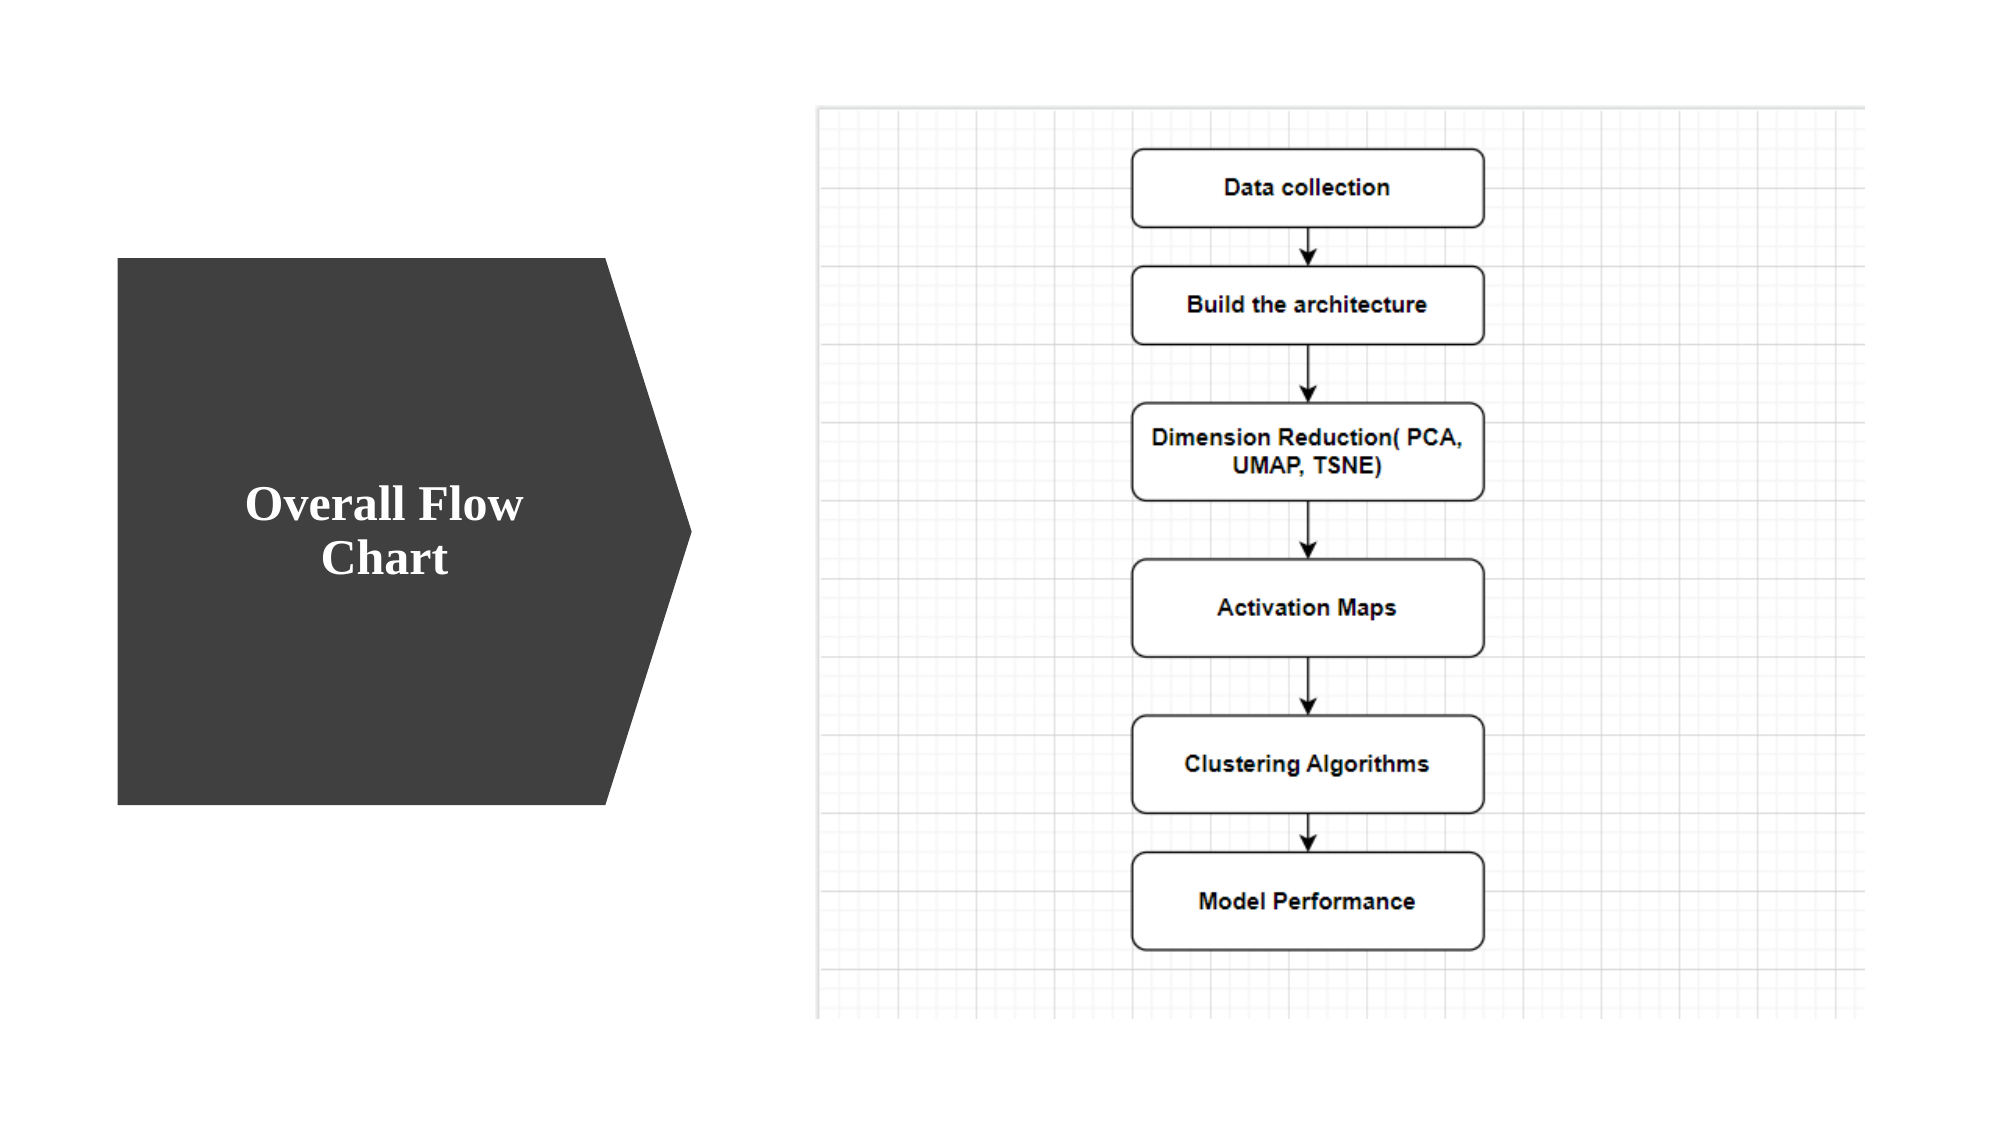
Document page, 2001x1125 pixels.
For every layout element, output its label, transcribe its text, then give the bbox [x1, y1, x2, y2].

title Overall Flow Chart [168, 322, 601, 741]
text_box [116, 257, 693, 807]
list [815, 105, 1865, 1020]
